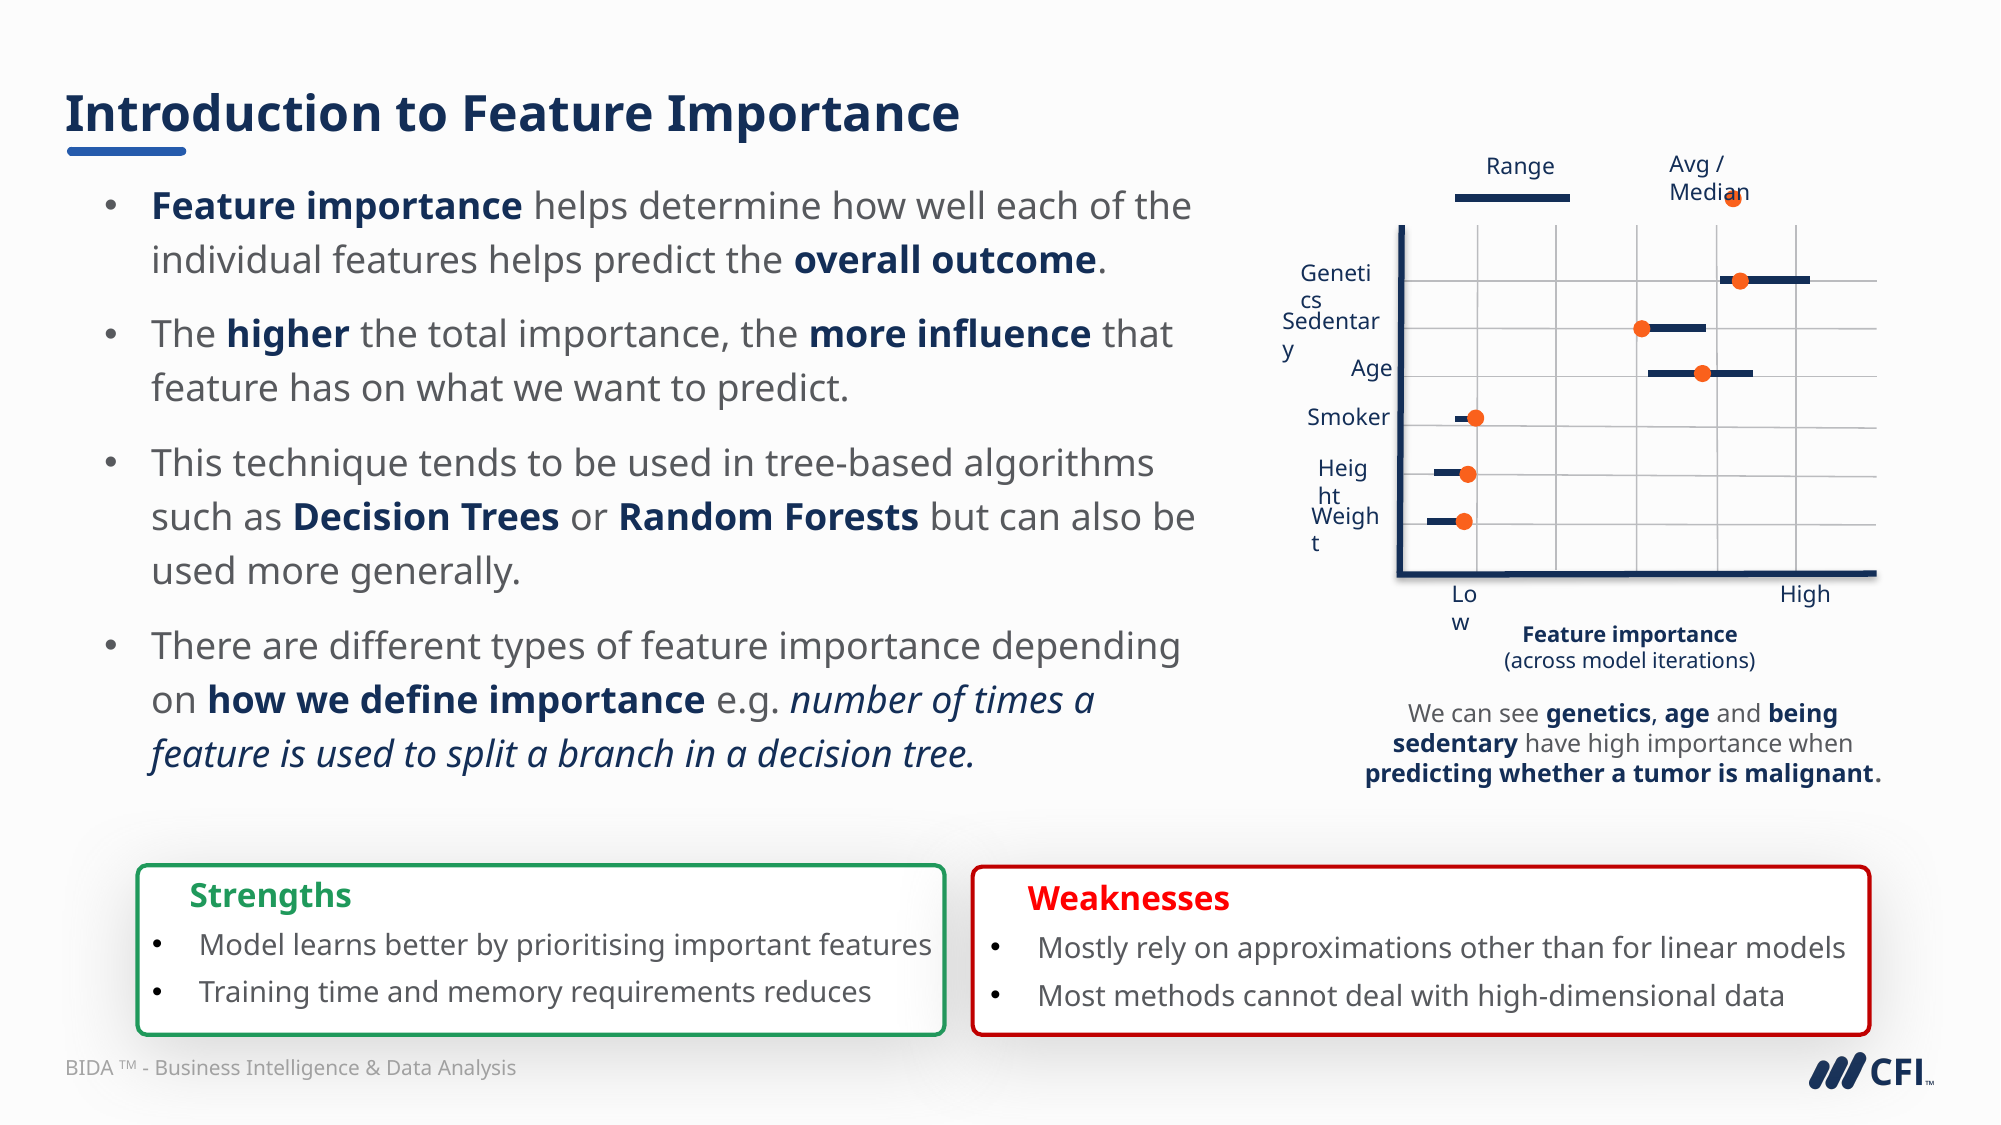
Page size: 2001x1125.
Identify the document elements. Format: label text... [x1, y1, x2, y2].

text_box Strengths Model learns better by prioritising important features Training time and memory requirements reduces [135, 863, 947, 1037]
title Introduction to Feature Importance [50, 57, 1167, 173]
text_box Weaknesses Mostly rely on approximations other than for linear models Most methods cannot deal with high-dimensional data [970, 864, 1872, 1037]
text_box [1267, 142, 1877, 682]
text_box We can see genetics, age and being sedentary have high importance when predicting whether a tumor is malignant. [1344, 689, 1902, 795]
list Feature importance helps determine how well each of the individual features helps predict the overall outcome. The higher the total importance, the more influence that feature has on what we want to predict. This technique tends to be used in tree-based algorithms such as Decision Trees or Random Forests but can also be used more generally. There are different types of feature importance depending on how we define importance e.g. number of times a feature is used to split a branch in a decision tree. [66, 172, 1219, 1035]
picture [1809, 1050, 1934, 1091]
